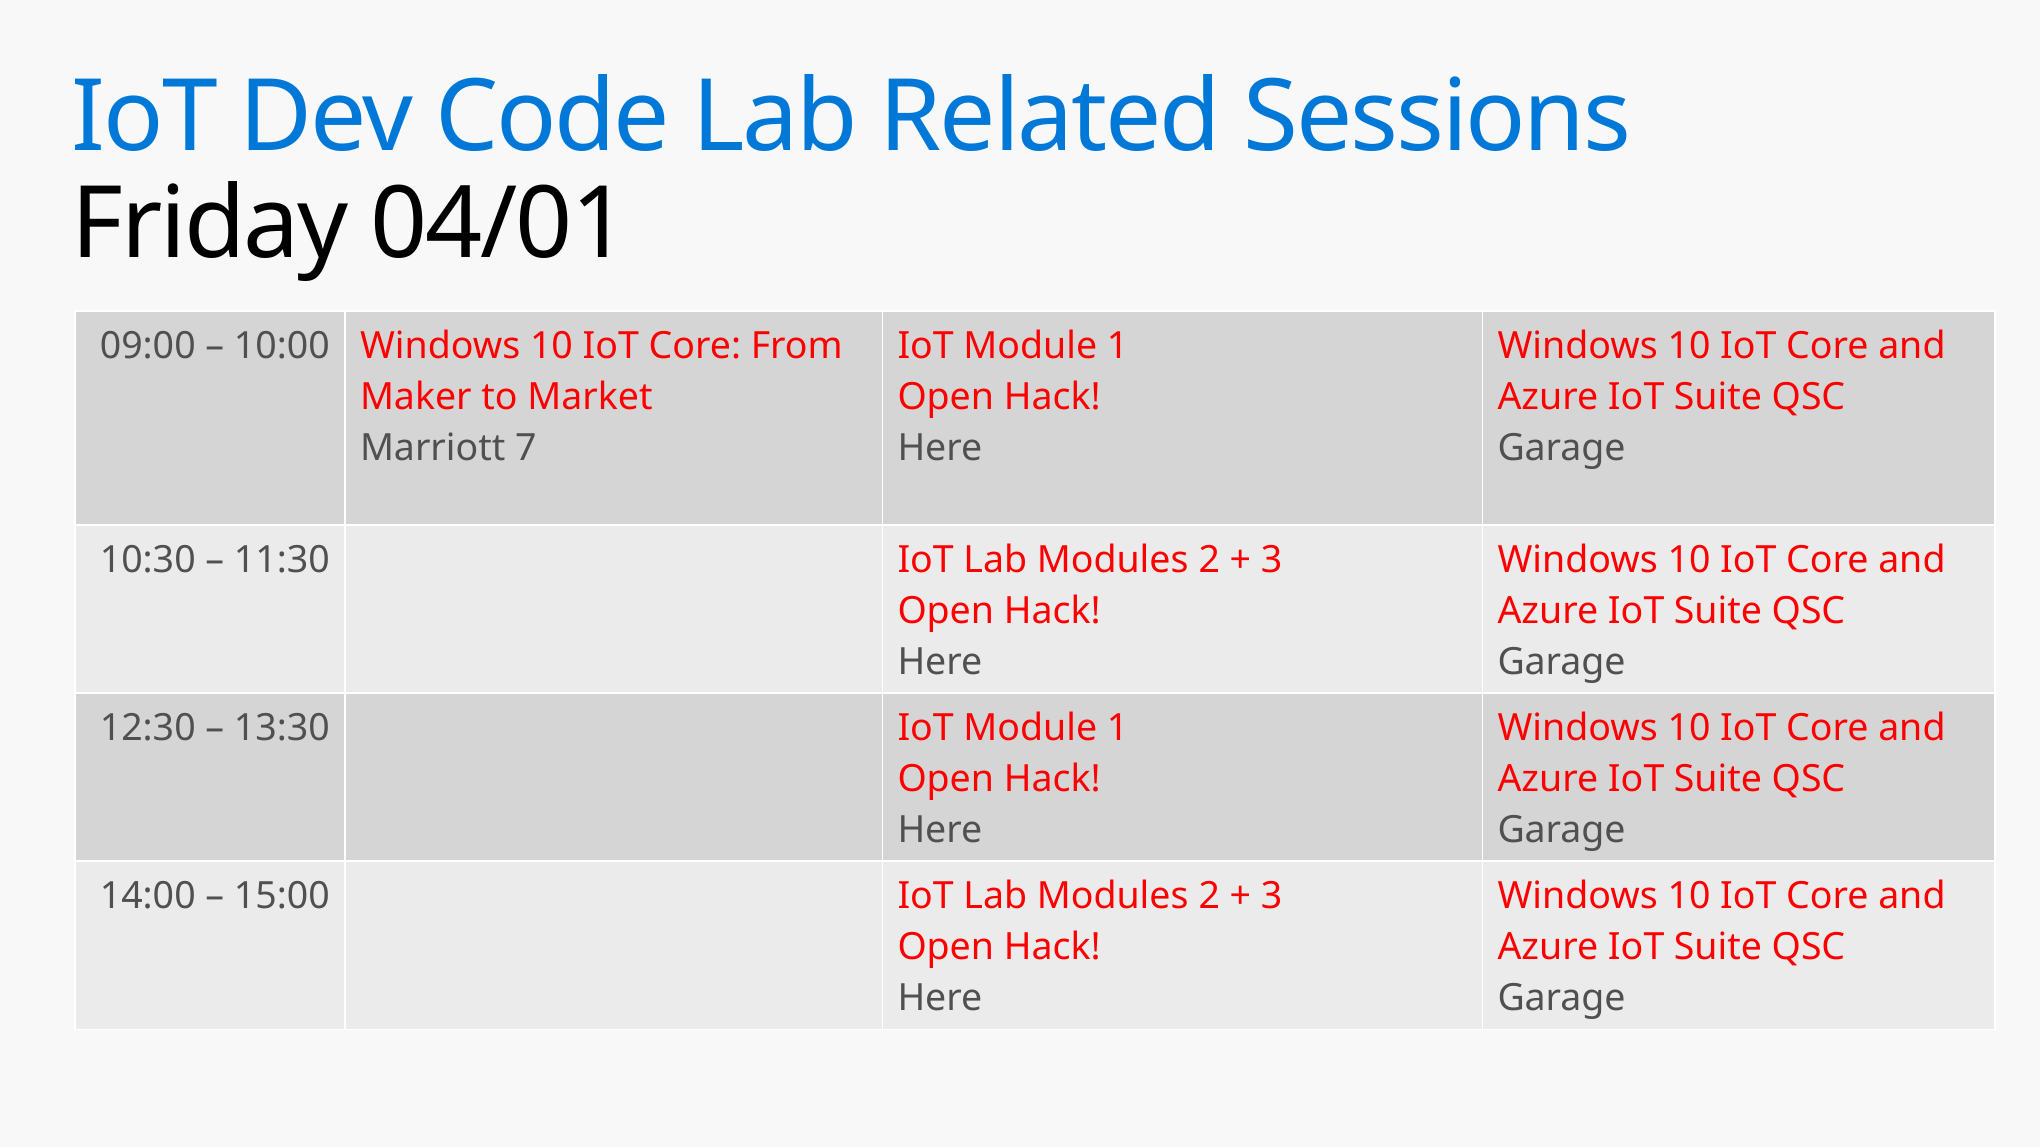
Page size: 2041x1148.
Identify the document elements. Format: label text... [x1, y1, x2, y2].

table_cell Windows 10 IoT Core and Azure IoT Suite QSC Garage [1483, 694, 1994, 860]
table_header Windows 10 IoT Core: From Maker to Market Marriott 7 [346, 312, 882, 524]
table_cell 10:30 – 11:30 [76, 526, 344, 692]
table_cell 12:30 – 13:30 [76, 694, 344, 860]
table_header Windows 10 IoT Core and Azure IoT Suite QSC Garage [1483, 312, 1994, 524]
table_cell IoT Module 1 Open Hack! Here [883, 694, 1482, 860]
table_cell [346, 694, 882, 860]
table_cell IoT Lab Modules 2 + 3 Open Hack! Here [883, 862, 1482, 1029]
table_cell Windows 10 IoT Core and Azure IoT Suite QSC Garage [1483, 526, 1994, 692]
table_cell [346, 862, 882, 1029]
table_cell [346, 526, 882, 692]
table_cell 14:00 – 15:00 [76, 862, 344, 1029]
table_cell Windows 10 IoT Core and Azure IoT Suite QSC Garage [1483, 862, 1994, 1029]
table_cell IoT Lab Modules 2 + 3 Open Hack! Here [883, 526, 1482, 692]
table_header 09:00 – 10:00 [76, 312, 344, 524]
table_header IoT Module 1 Open Hack! Here [883, 312, 1482, 524]
title IoT Dev Code Lab Related Sessions Friday 04/01 [47, 48, 1999, 200]
